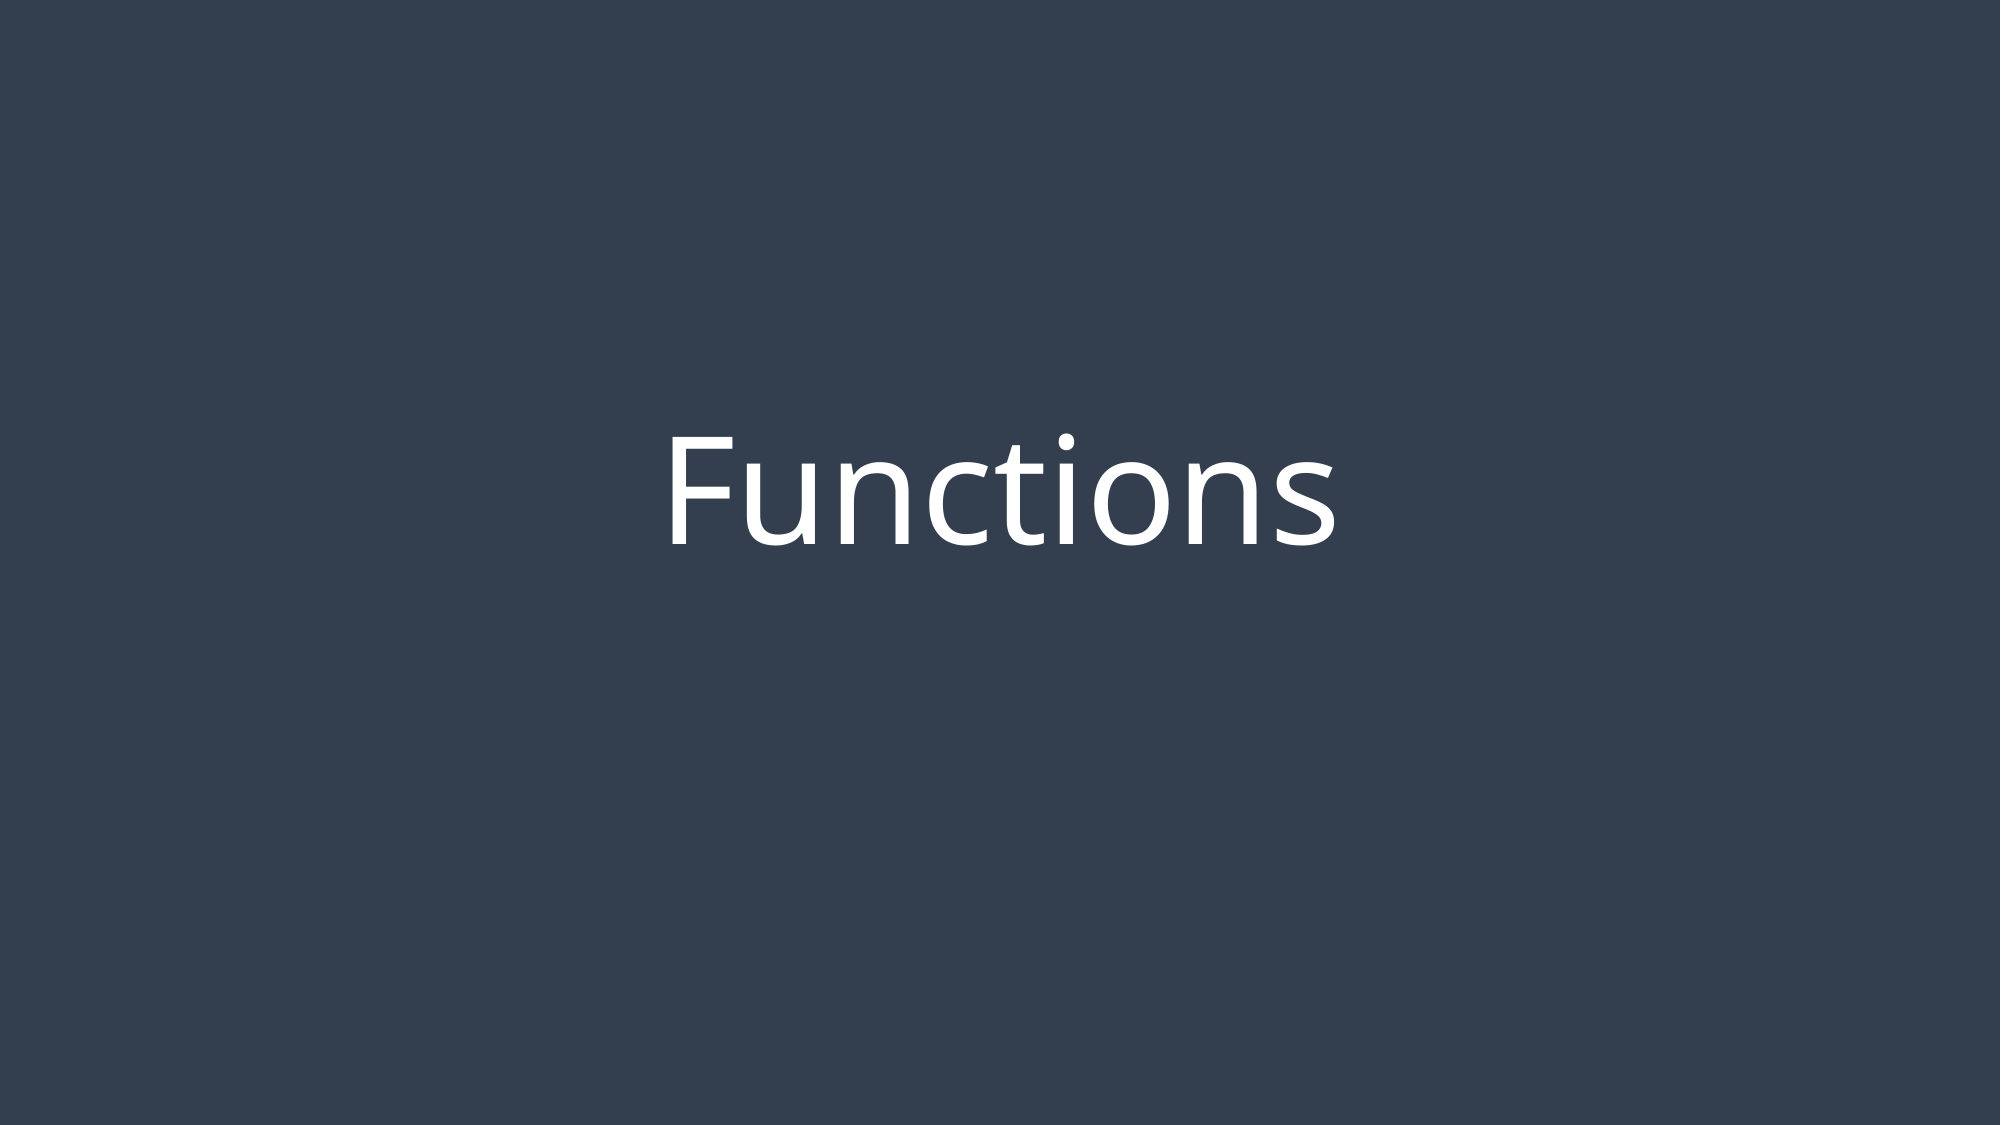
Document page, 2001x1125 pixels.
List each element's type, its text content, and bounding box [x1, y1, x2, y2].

title Functions [41, 387, 1959, 605]
